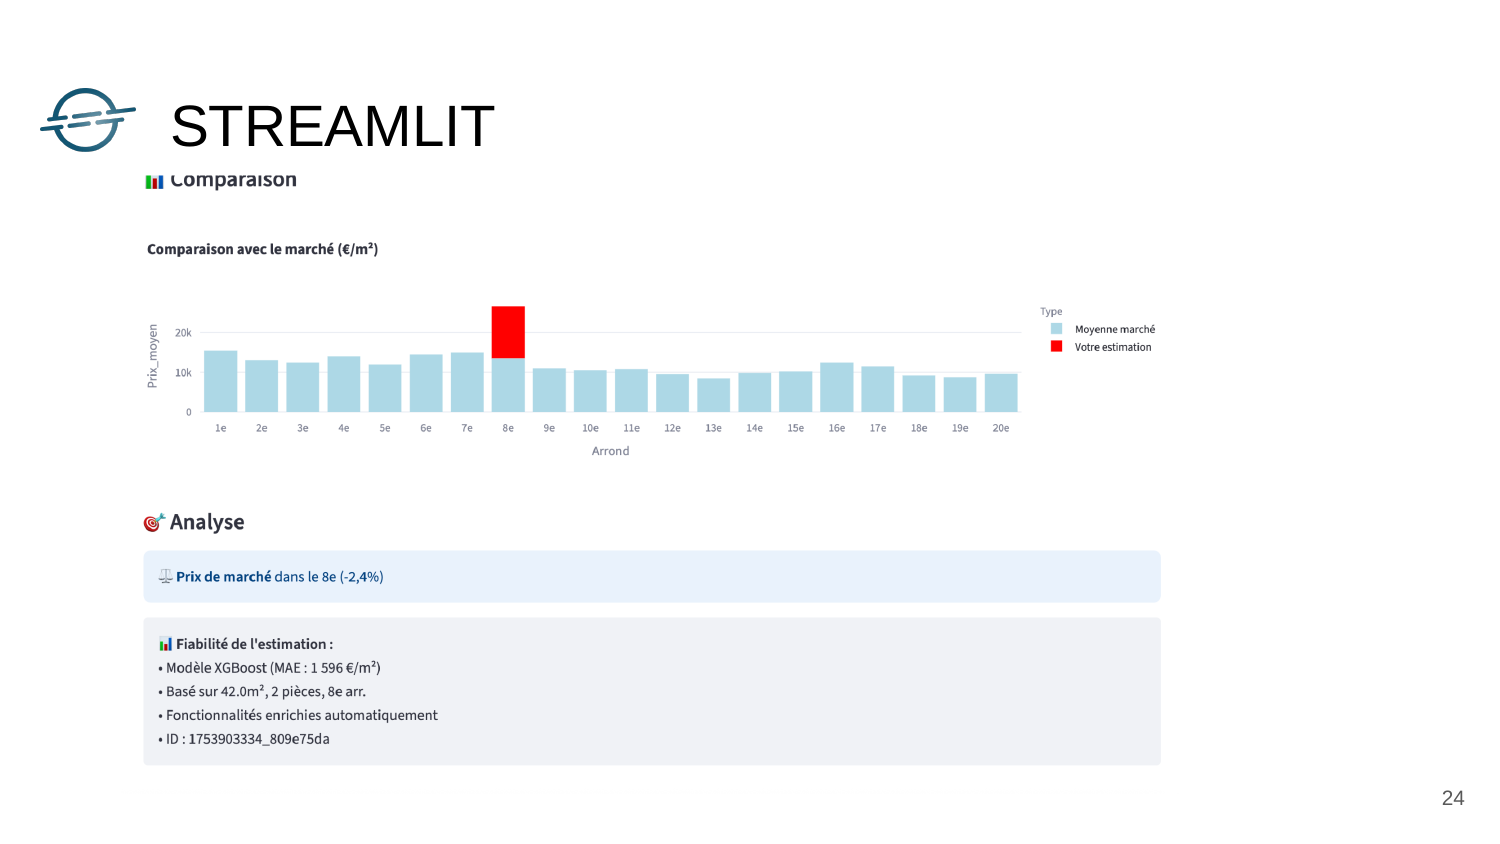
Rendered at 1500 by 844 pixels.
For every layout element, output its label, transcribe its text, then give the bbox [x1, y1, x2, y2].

title STREAMLIT [154, 72, 1449, 167]
picture [40, 88, 136, 152]
picture [121, 166, 1182, 794]
slide_number ‹#› [1389, 764, 1480, 830]
